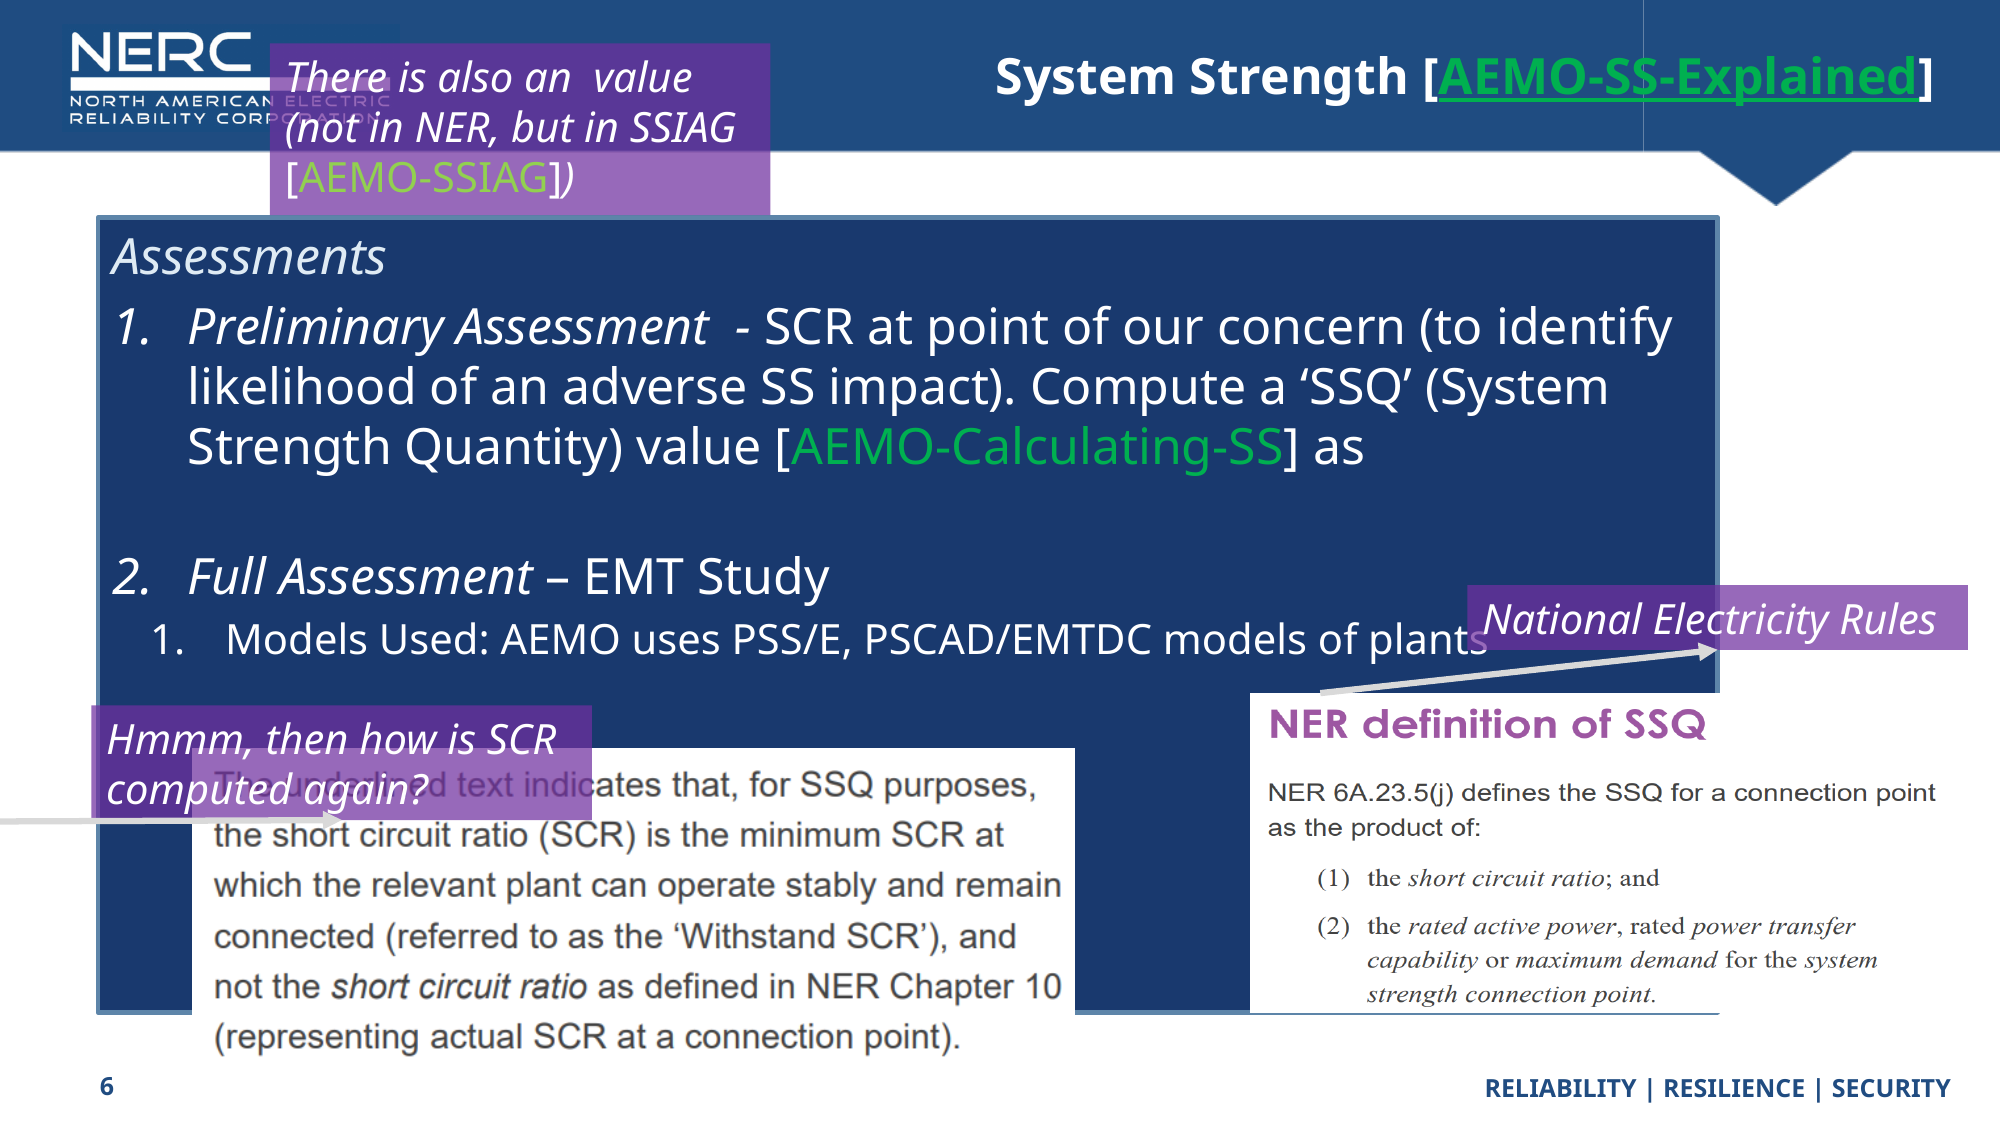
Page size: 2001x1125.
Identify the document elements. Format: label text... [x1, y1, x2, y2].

text_box National Electricity Rules [1467, 585, 1968, 650]
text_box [1320, 650, 1718, 694]
text_box Hmmm, then how is SCR computed again? [91, 705, 592, 817]
picture [0, 0, 2000, 206]
picture [1250, 692, 1963, 1013]
picture [191, 748, 1075, 1067]
